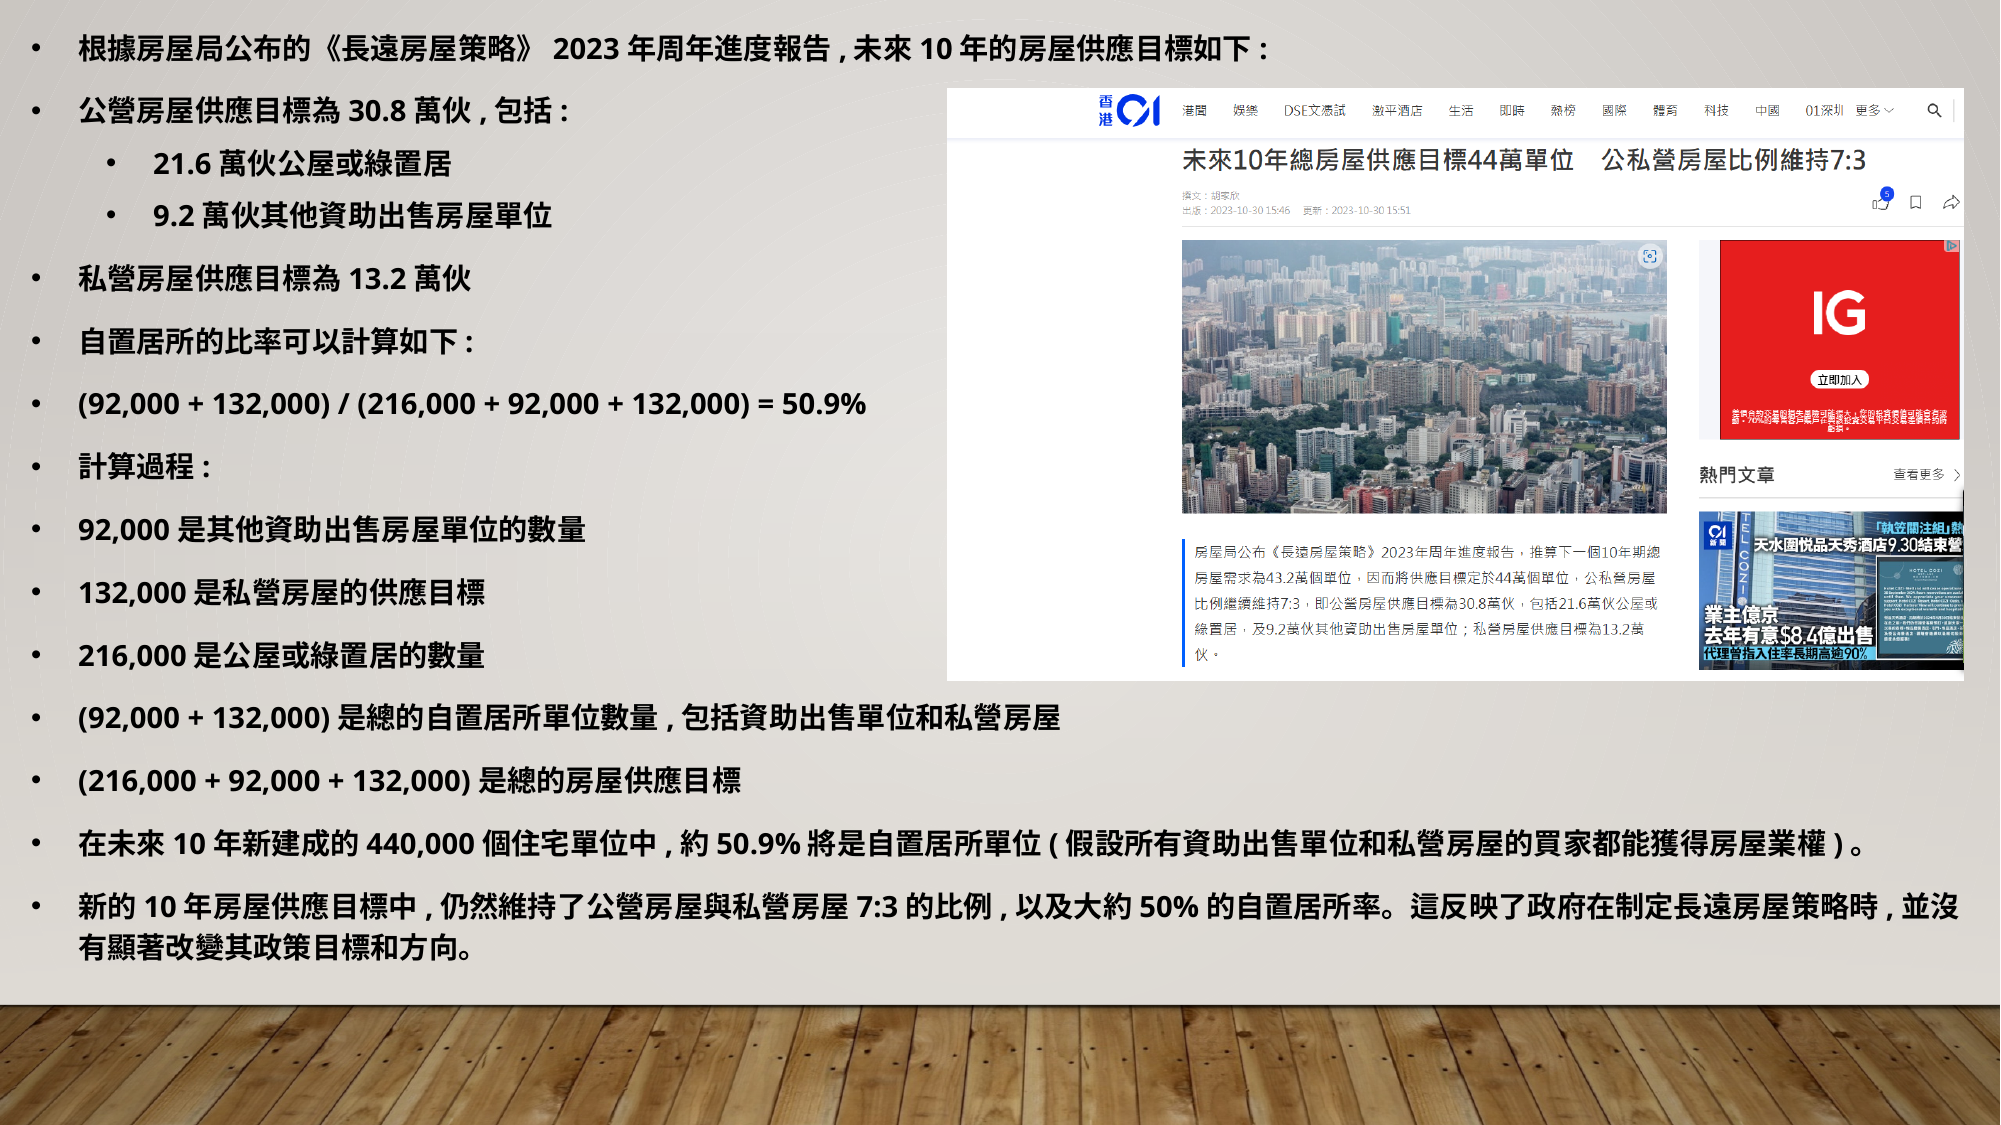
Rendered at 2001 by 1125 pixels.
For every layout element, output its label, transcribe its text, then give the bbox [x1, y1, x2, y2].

text_box 根據房屋局公布的《長遠房屋策略》2023年周年進度報告,未來10年的房屋供應目標如下: 公營房屋供應目標為30.8萬伙,包括: 21.6萬伙公屋或綠置居 9.2萬伙其他資助出售房屋單位 私營房屋供應目標為13.2萬伙 自置居所的比率可以計算如下: (92,000 + 132,000) / (216,000 + 92,000 + 132,000) = 50.9% 計算過程: 92,000是其他資助出售房屋單位的數量 132,000是私營房屋的供應目標 216,000是公屋或綠置居的數量 (92,000 + 132,000)是總的自置居所單位數量,包括資助出售單位和私營房屋 (216,000 + 92,000 + 132,000)是總的房屋供應目標 在未來10年新建成的440,000個住宅單位中,約50.9%將是自置居所單位(假設所有資助出售單位和私營房屋的買家都能獲得房屋業權)。 新的10年房屋供應目標中,仍然維持了公營房屋與私營房屋7:3的比例,以及大約50%的自置居所率。這反映了政府在制定長遠房屋策略時,並沒有顯著改變其政策目標和方向。 [16, 15, 1984, 973]
picture [946, 88, 1965, 681]
picture [0, 1005, 2000, 1125]
